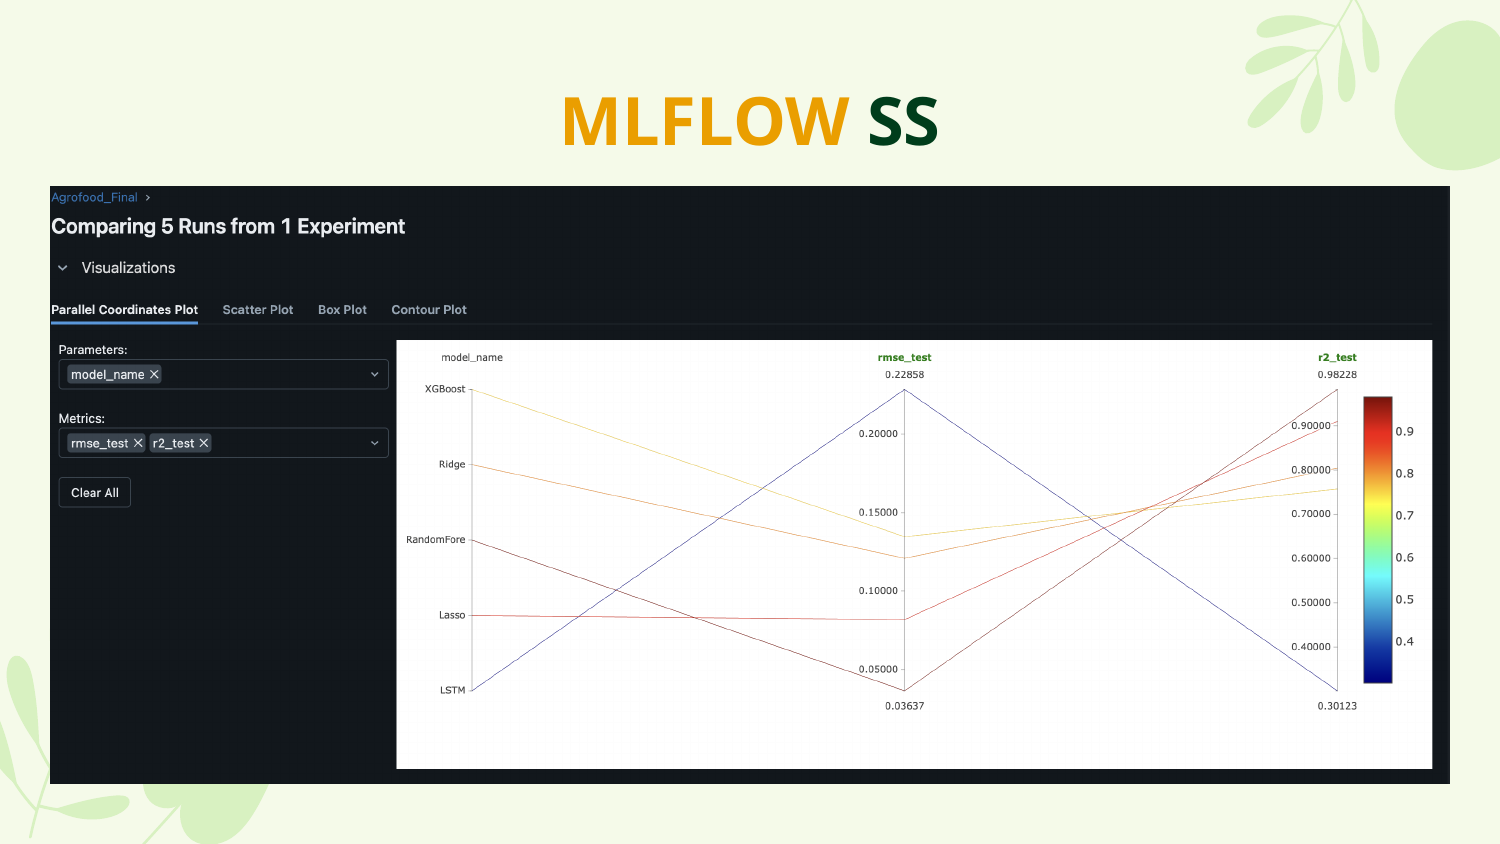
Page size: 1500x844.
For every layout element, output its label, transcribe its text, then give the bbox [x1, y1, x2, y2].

title MLFLOW SS [118, 72, 1382, 167]
picture [50, 186, 1450, 784]
